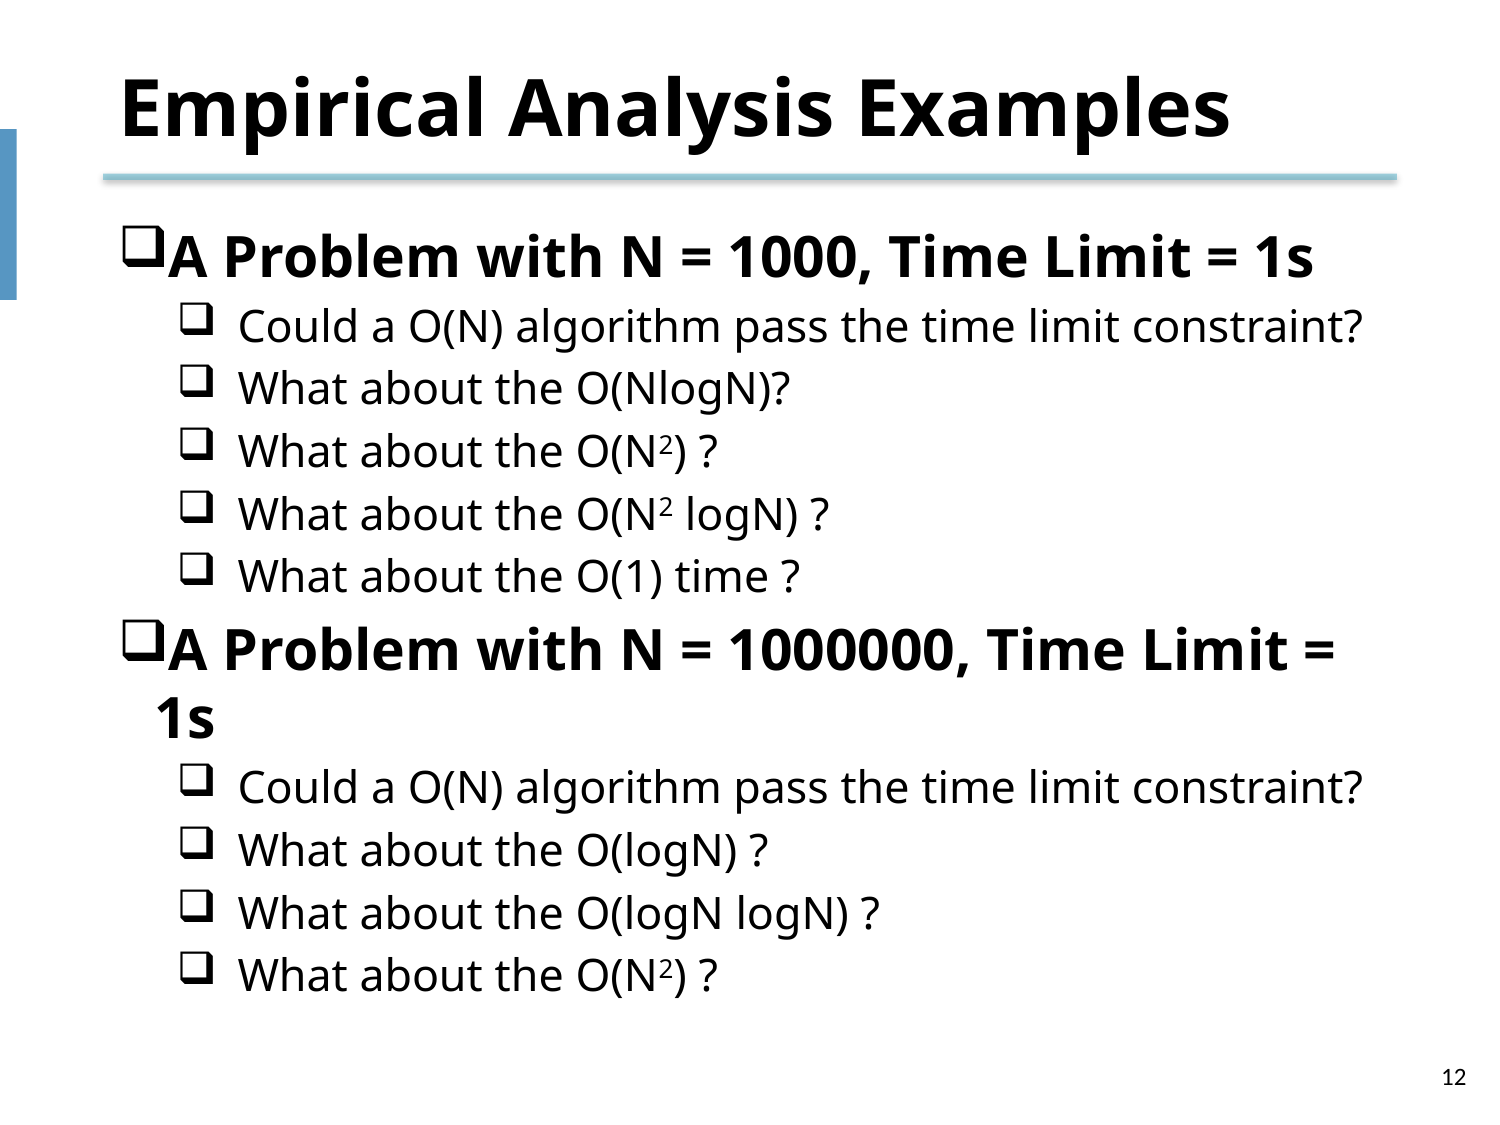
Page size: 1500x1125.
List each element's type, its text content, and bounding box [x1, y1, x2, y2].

slide_number 12 [1397, 1045, 1482, 1106]
list A Problem with N = 1000, Time Limit = 1s Could a O(N) algorithm pass the time limit constraint? What about the O(NlogN)? What about the O(N2) ? What about the O(N2 logN) ? What about the O(1) time ? A Problem with N = 1000000, Time Limit = 1s Could a O(N) algorithm pass the time limit constraint? What about the O(logN) ? What about the O(logN logN) ? What about the O(N2) ? [103, 212, 1397, 1106]
title Empirical Analysis Examples [103, 25, 1397, 185]
